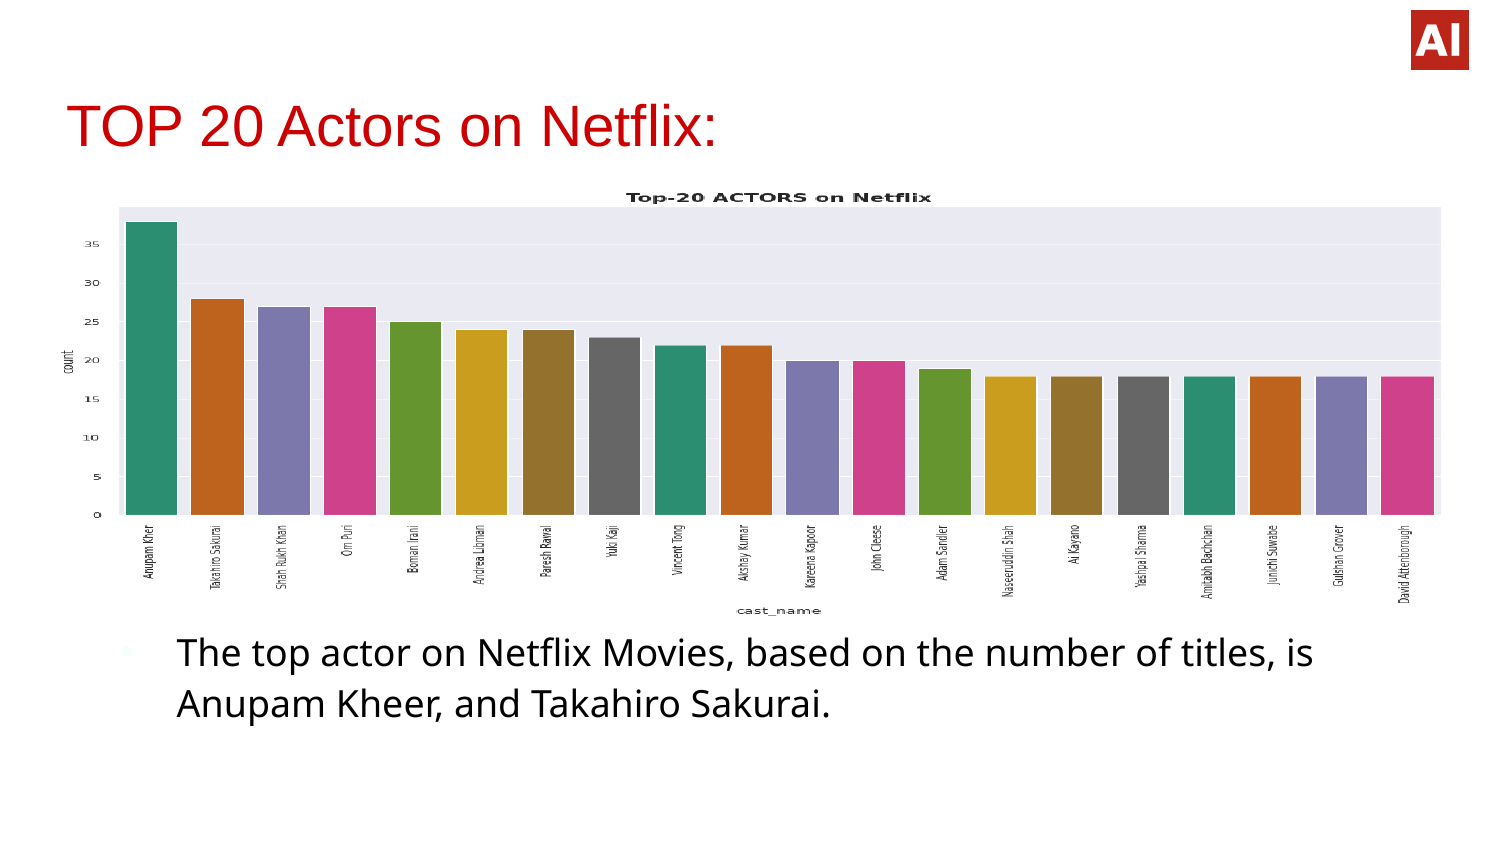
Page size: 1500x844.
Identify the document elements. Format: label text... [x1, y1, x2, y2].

list The top actor on Netflix Movies, based on the number of titles, is Anupam Kheer, and Takahiro Sakurai. [86, 627, 1449, 750]
title TOP 20 Actors on Netflix: [51, 72, 1449, 167]
picture [50, 188, 1450, 621]
picture [1411, 10, 1469, 70]
